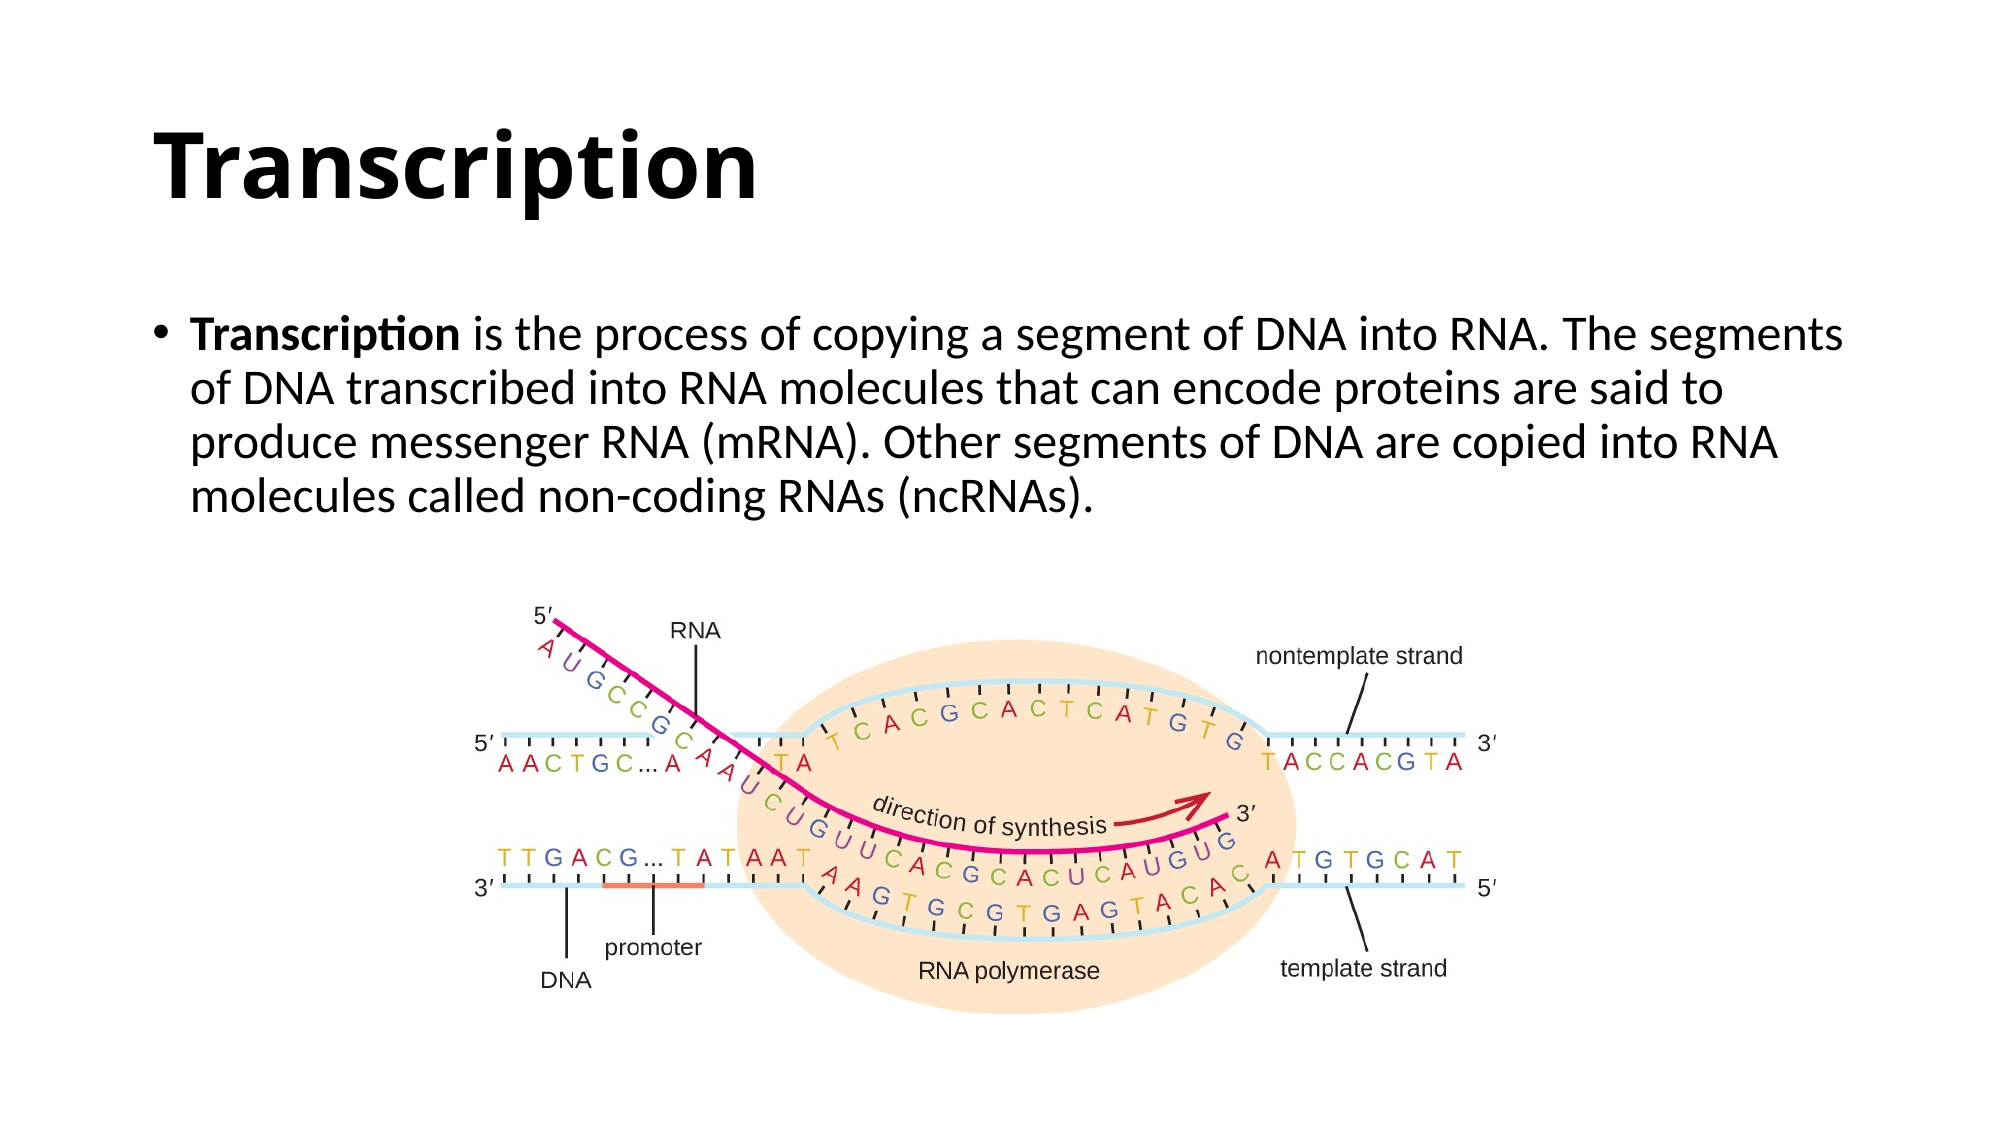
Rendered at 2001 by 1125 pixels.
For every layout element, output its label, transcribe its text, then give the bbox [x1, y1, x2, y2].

list Transcription is the process of copying a segment of DNA into RNA. The segments of DNA transcribed into RNA molecules that can encode proteins are said to produce messenger RNA (mRNA). Other segments of DNA are copied into RNA molecules called non-coding RNAs (ncRNAs). [137, 299, 1863, 1014]
picture [473, 603, 1496, 1014]
title Transcription [137, 59, 1863, 278]
